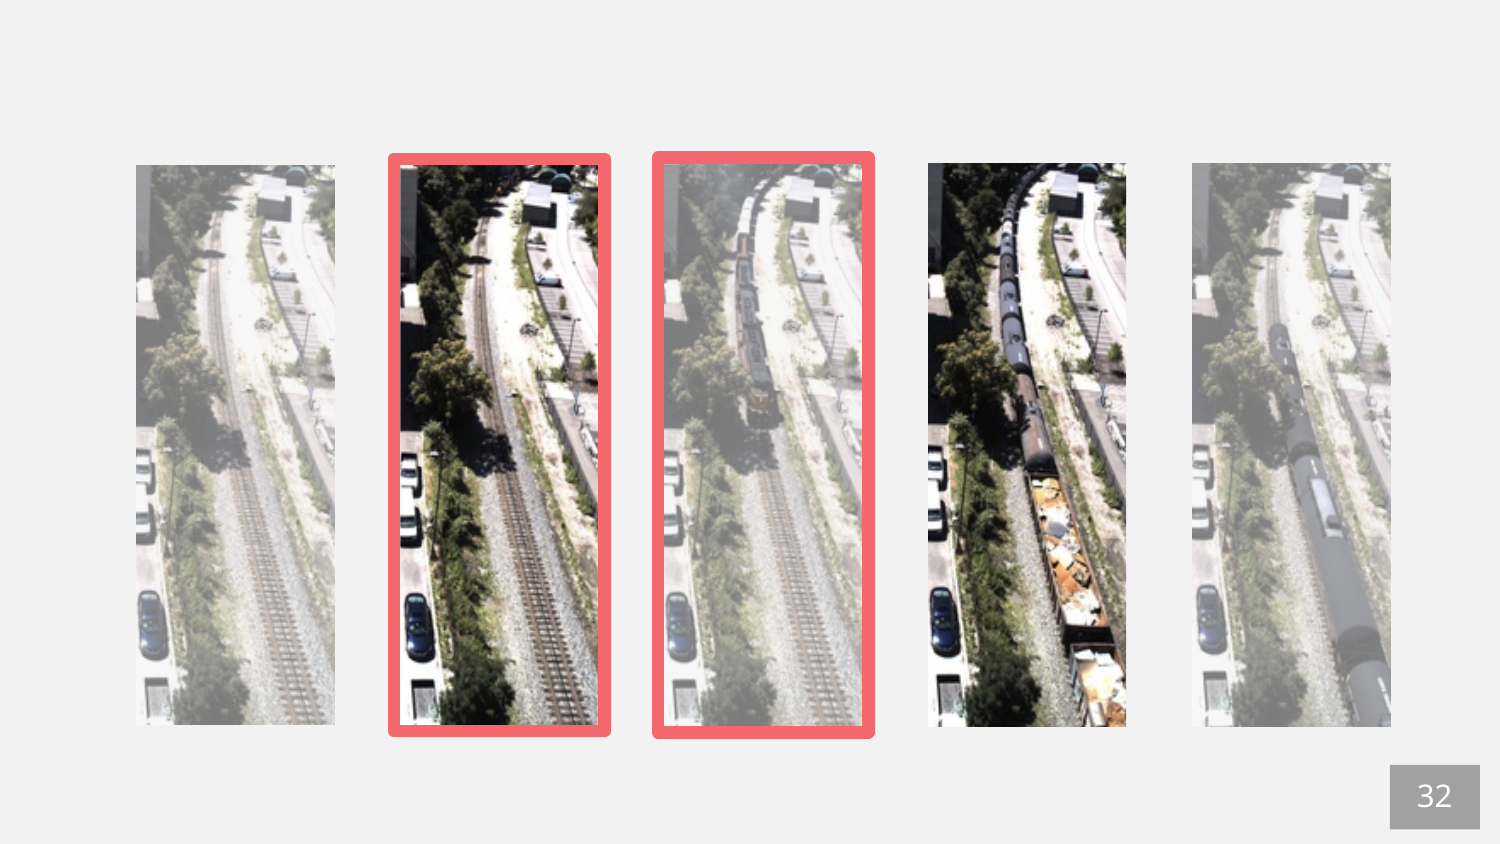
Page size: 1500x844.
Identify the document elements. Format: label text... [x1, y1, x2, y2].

picture [1192, 163, 1391, 727]
picture [928, 163, 1127, 727]
slide_number 32 [1389, 764, 1480, 830]
picture [136, 165, 335, 725]
picture [664, 163, 863, 727]
picture [400, 165, 599, 725]
